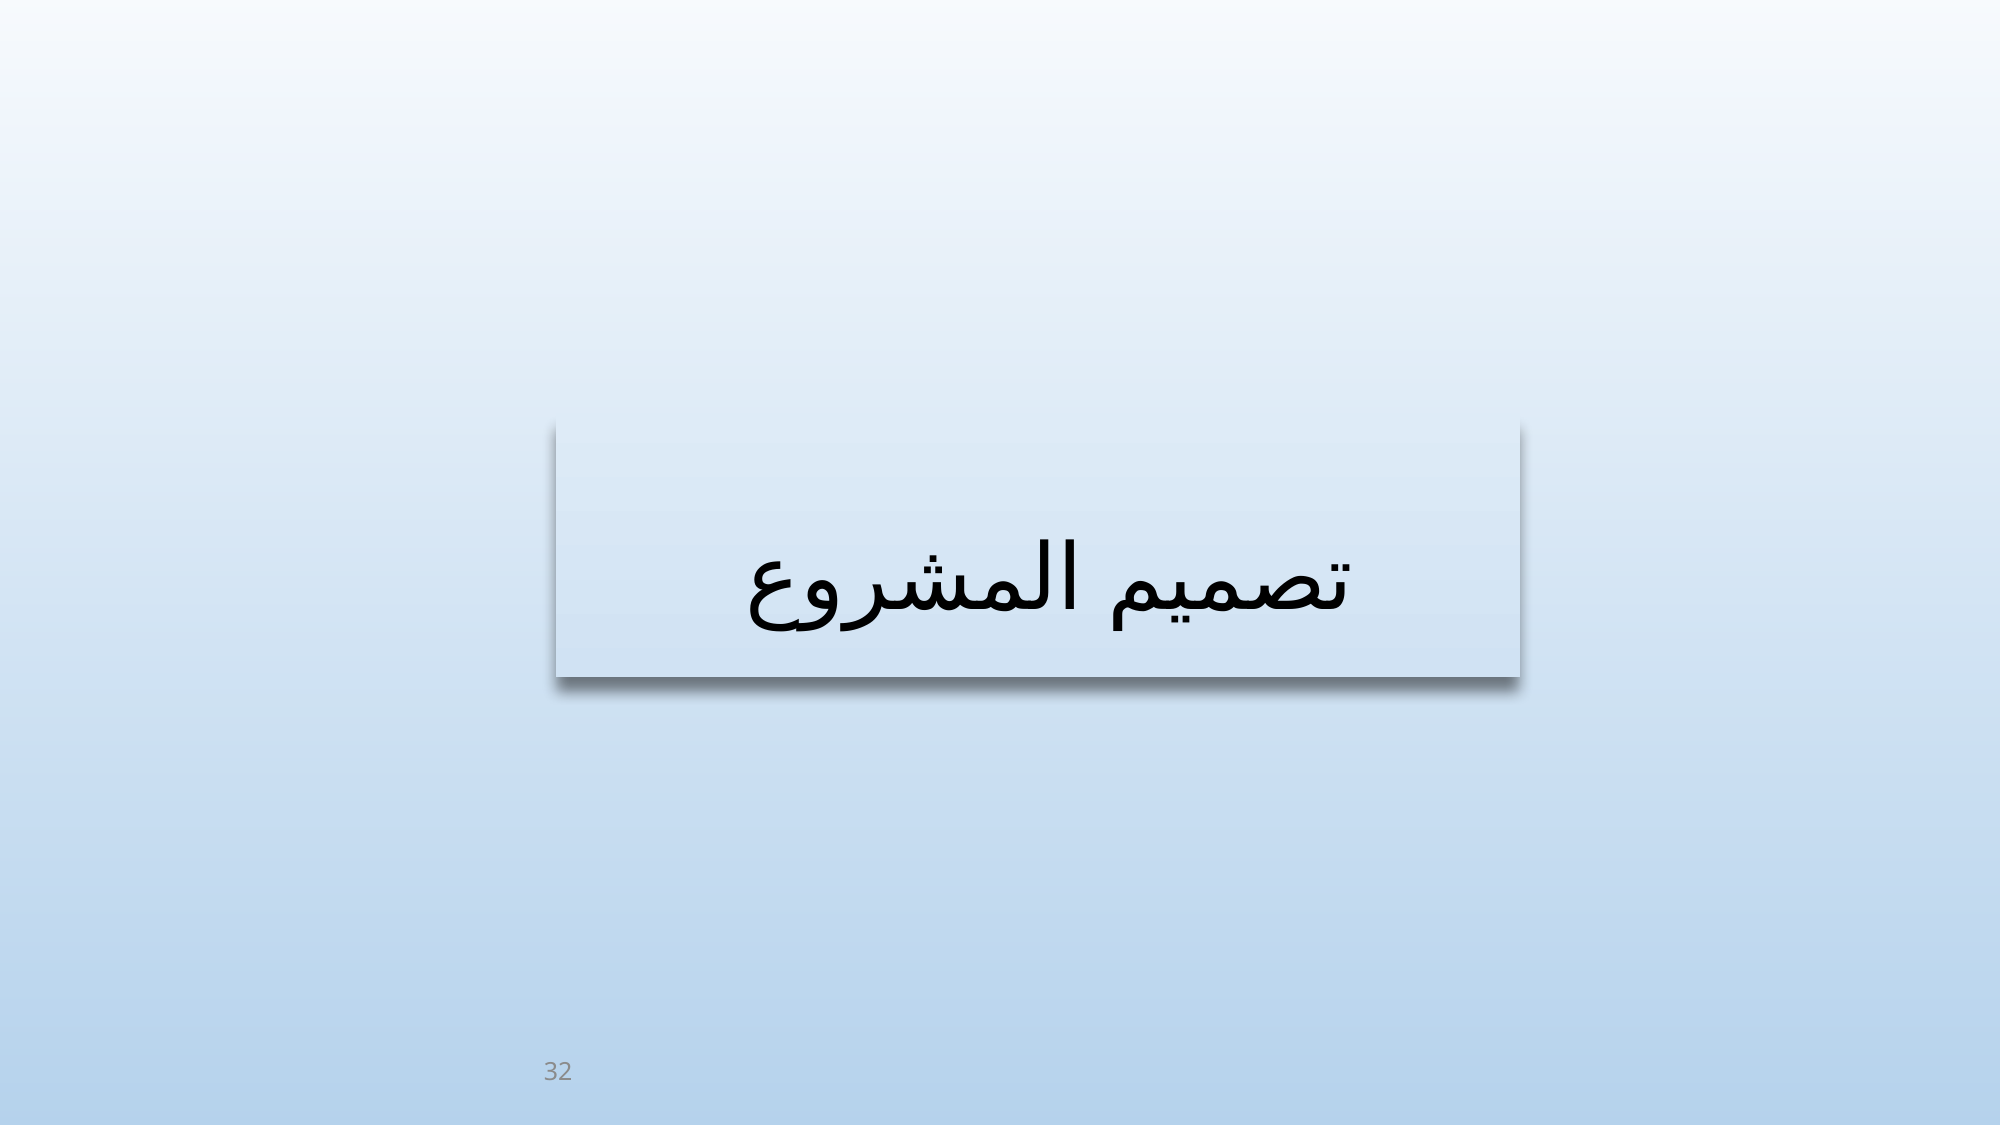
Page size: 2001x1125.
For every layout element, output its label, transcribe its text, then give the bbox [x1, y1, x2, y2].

text_box تصميم المشروع [556, 413, 1521, 677]
slide_number 32 [137, 1042, 588, 1103]
